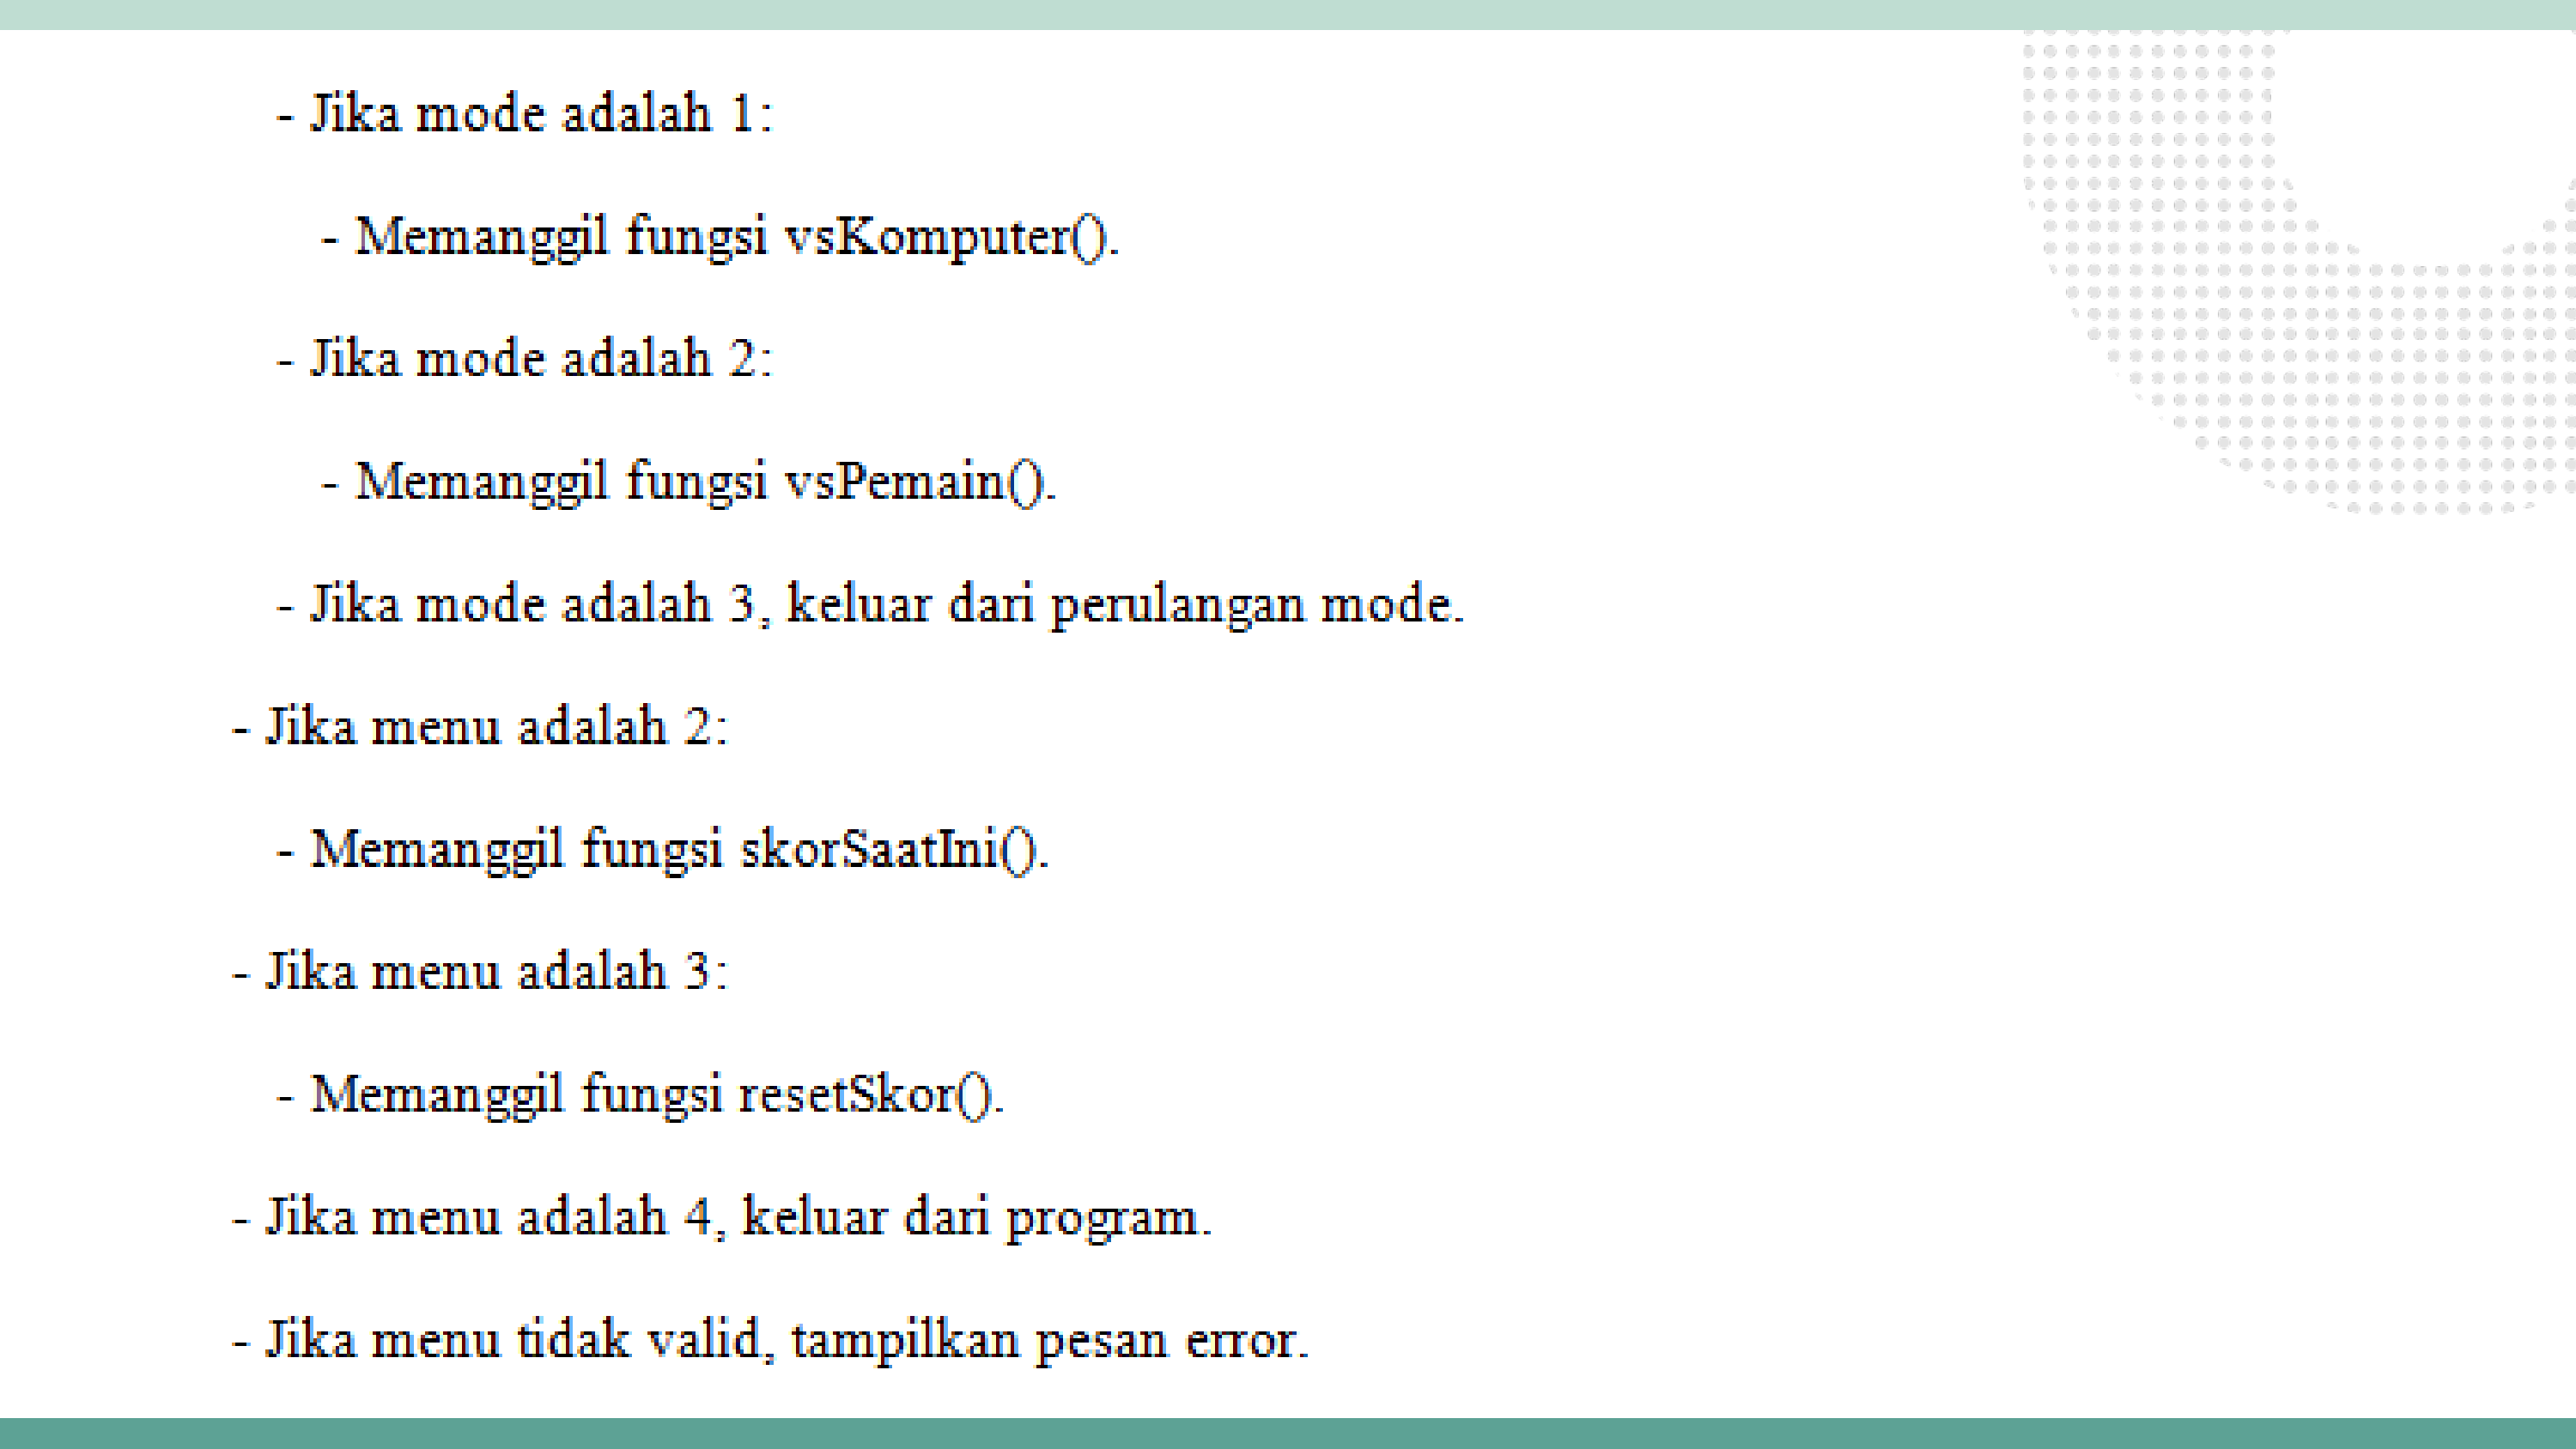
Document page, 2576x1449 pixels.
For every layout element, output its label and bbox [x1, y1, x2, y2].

text_box [99, 61, 2294, 1387]
text_box [0, 1418, 2576, 1449]
text_box [0, 0, 2576, 31]
text_box [2023, 40, 2576, 515]
